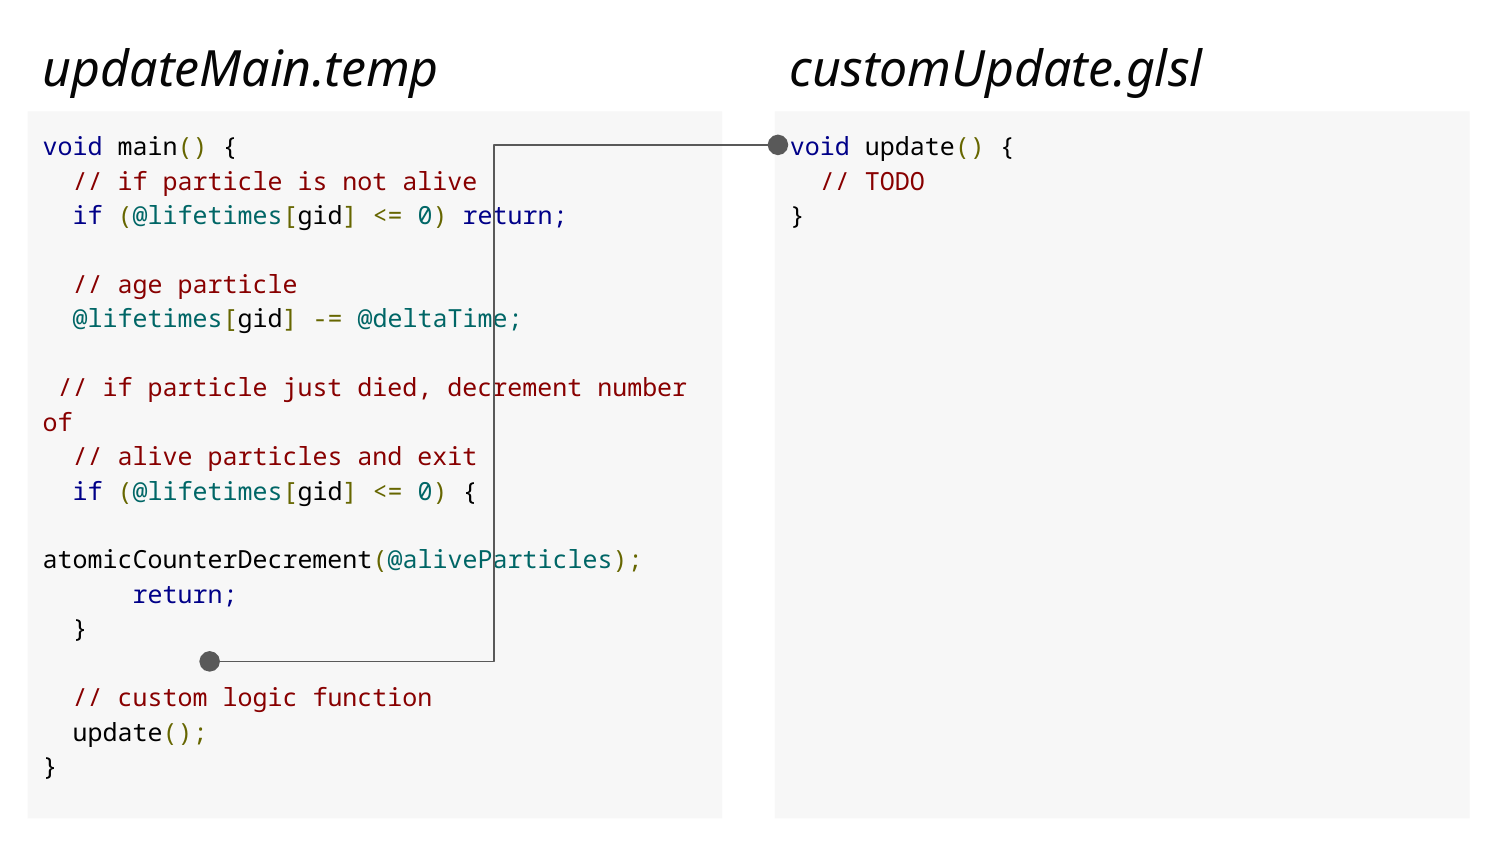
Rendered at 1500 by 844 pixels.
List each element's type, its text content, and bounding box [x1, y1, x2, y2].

text_box void main() { // if particle is not alive if (@lifetimes[gid] <= 0) return; // age particle @lifetimes[gid] -= @deltaTime; // if particle just died, decrement number of // alive particles and exit if (@lifetimes[gid] <= 0) { atomicCounterDecrement(@aliveParticles); return; } // custom logic function update(); } [27, 111, 723, 819]
title updateMain.temp [27, 21, 746, 112]
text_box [209, 144, 779, 662]
text_box void update() { // TODO } [774, 111, 1470, 819]
title customUpdate.glsl [775, 21, 1493, 112]
